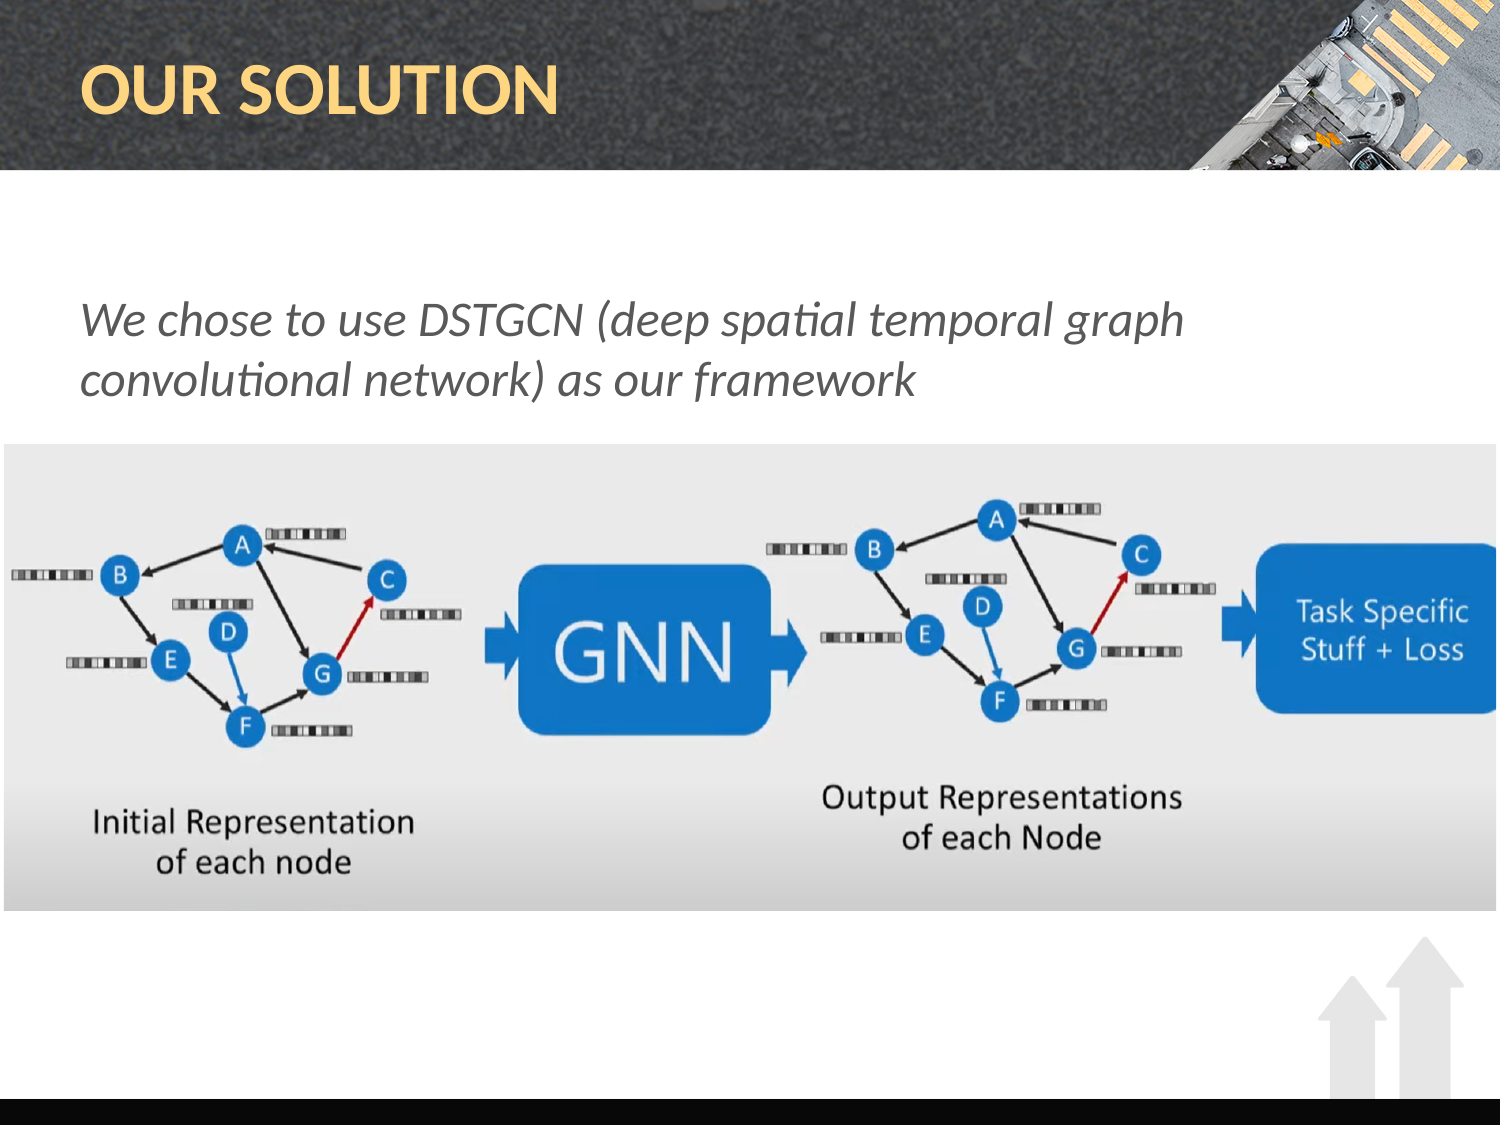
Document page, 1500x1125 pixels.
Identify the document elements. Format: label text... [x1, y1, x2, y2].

title OUR SOLUTION [64, 19, 1322, 150]
text_box We chose to use DSTGCN (deep spatial temporal graph convolutional network) as our framework [64, 278, 1376, 442]
picture [0, 0, 1500, 1125]
